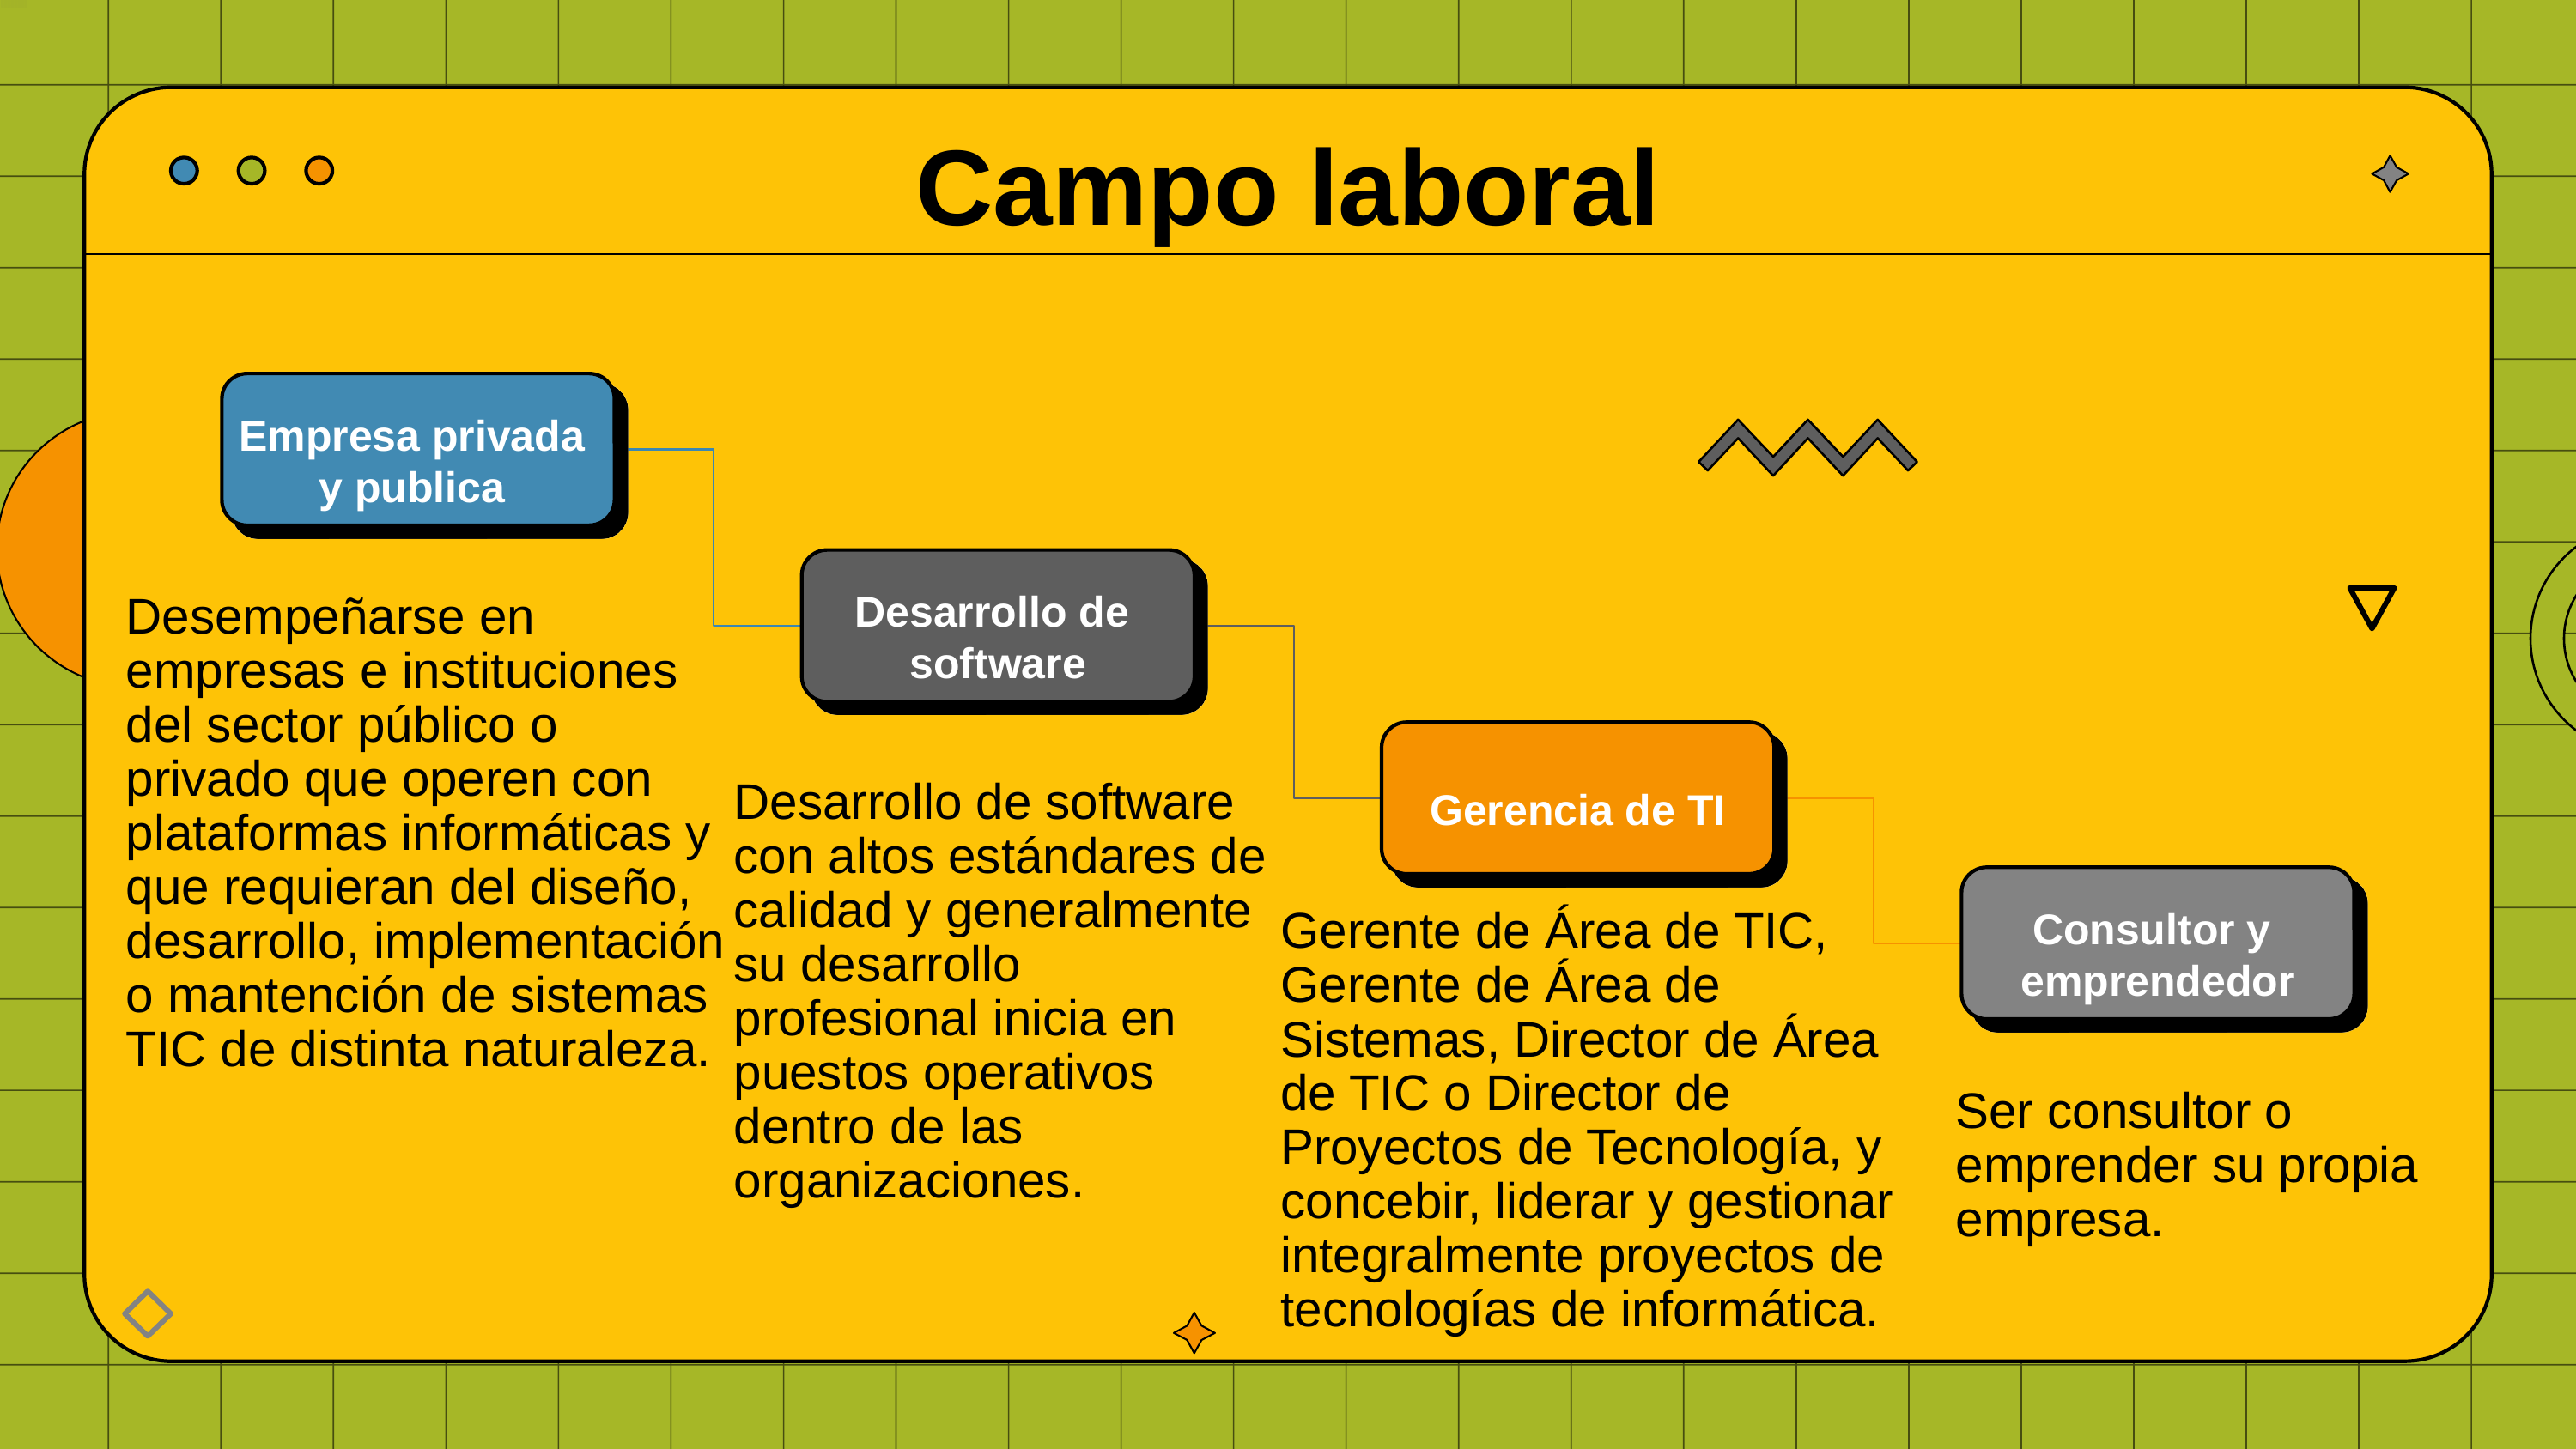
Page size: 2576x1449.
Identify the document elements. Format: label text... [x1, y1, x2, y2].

text_box Consultor y emprendedor [1959, 865, 2356, 1022]
text_box [2372, 155, 2409, 192]
text_box [1174, 1312, 1215, 1354]
text_box Ser consultor o emprender su propia empresa. [1962, 1078, 2482, 1265]
text_box Gerente de Área de TIC, Gerente de Área de Sistemas, Director de Área de TIC o Director de Proyectos de Tecnología, y concebir, liderar y gestionar integralmente proyectos de tecnologías de informática. [1267, 899, 1962, 1354]
text_box [168, 155, 199, 186]
text_box [304, 155, 335, 186]
title Campo laboral [204, 130, 2372, 234]
text_box [1698, 419, 1917, 476]
text_box [2347, 585, 2397, 632]
text_box Gerencia de TI [1379, 720, 1777, 876]
text_box Desarrollo de software con altos estándares de calidad y generalmente su desarrollo profesional inicia en puestos operativos dentro de las organizaciones. [720, 769, 1292, 1245]
text_box Desarrollo de software [799, 548, 1197, 704]
text_box Empresa privada y publica [220, 372, 617, 528]
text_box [614, 449, 802, 627]
text_box [122, 1288, 173, 1339]
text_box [1773, 797, 1962, 943]
text_box Desempeñarse en empresas e instituciones del sector público o privado que operen con plataformas informáticas y que requieran del diseño, desarrollo, implementación o mantención de sistemas TIC de distinta naturaleza. [113, 584, 749, 1295]
text_box [236, 155, 267, 186]
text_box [1194, 625, 1382, 798]
